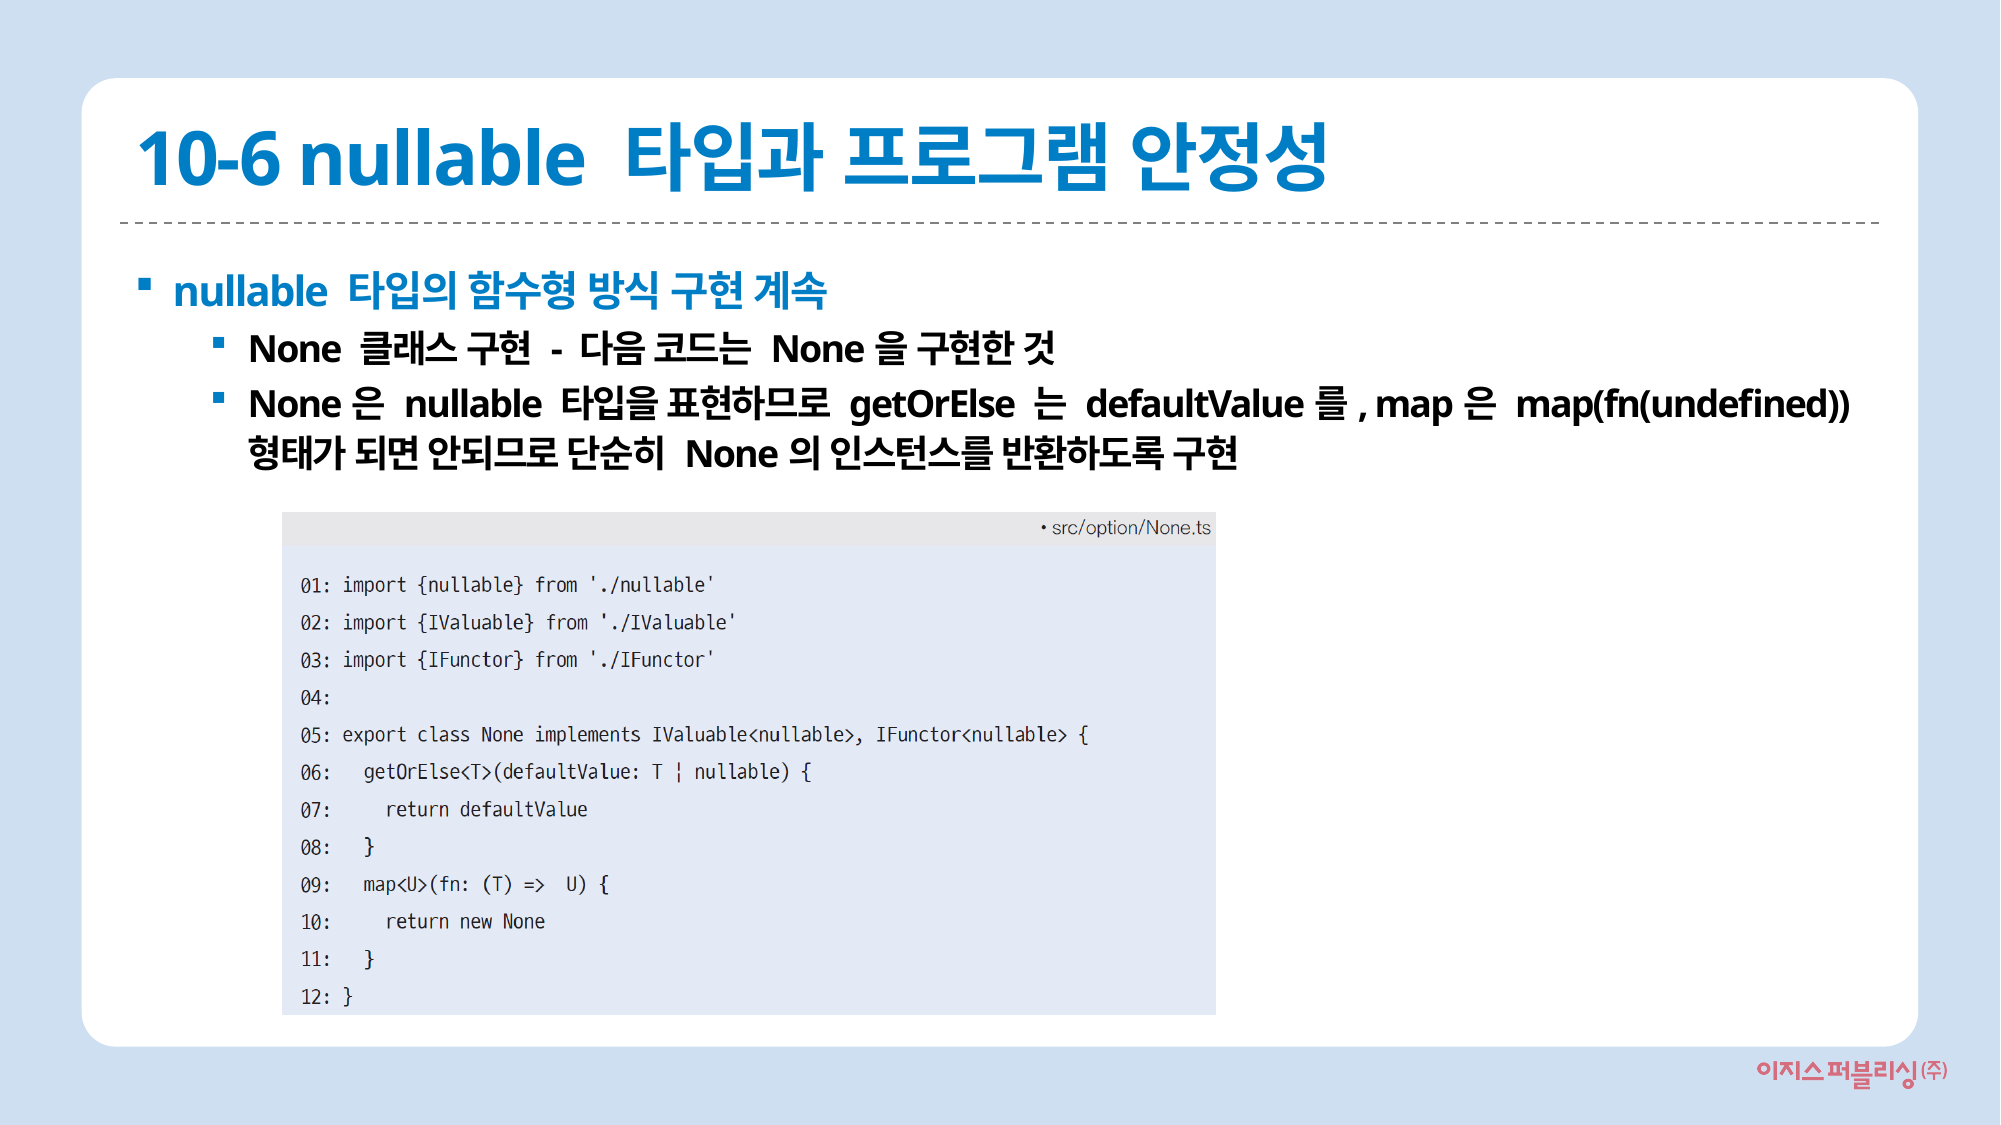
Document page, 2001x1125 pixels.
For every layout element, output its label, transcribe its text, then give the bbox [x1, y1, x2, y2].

picture [282, 512, 1216, 1015]
list nullable 타입의 함수형 방식 구현 계속 None 클래스 구현 - 다음 코드는 None을 구현한 것 None은 nullable 타입을 표현하므로 getOrElse 는 defaultValue를, map은 map(fn(undefined)) 형태가 되면 안되므로 단순히 None의 인스턴스를 반환하도록 구현 [120, 257, 1865, 1009]
title 10-6 nullable 타입과 프로그램 안정성 [120, 109, 1880, 209]
